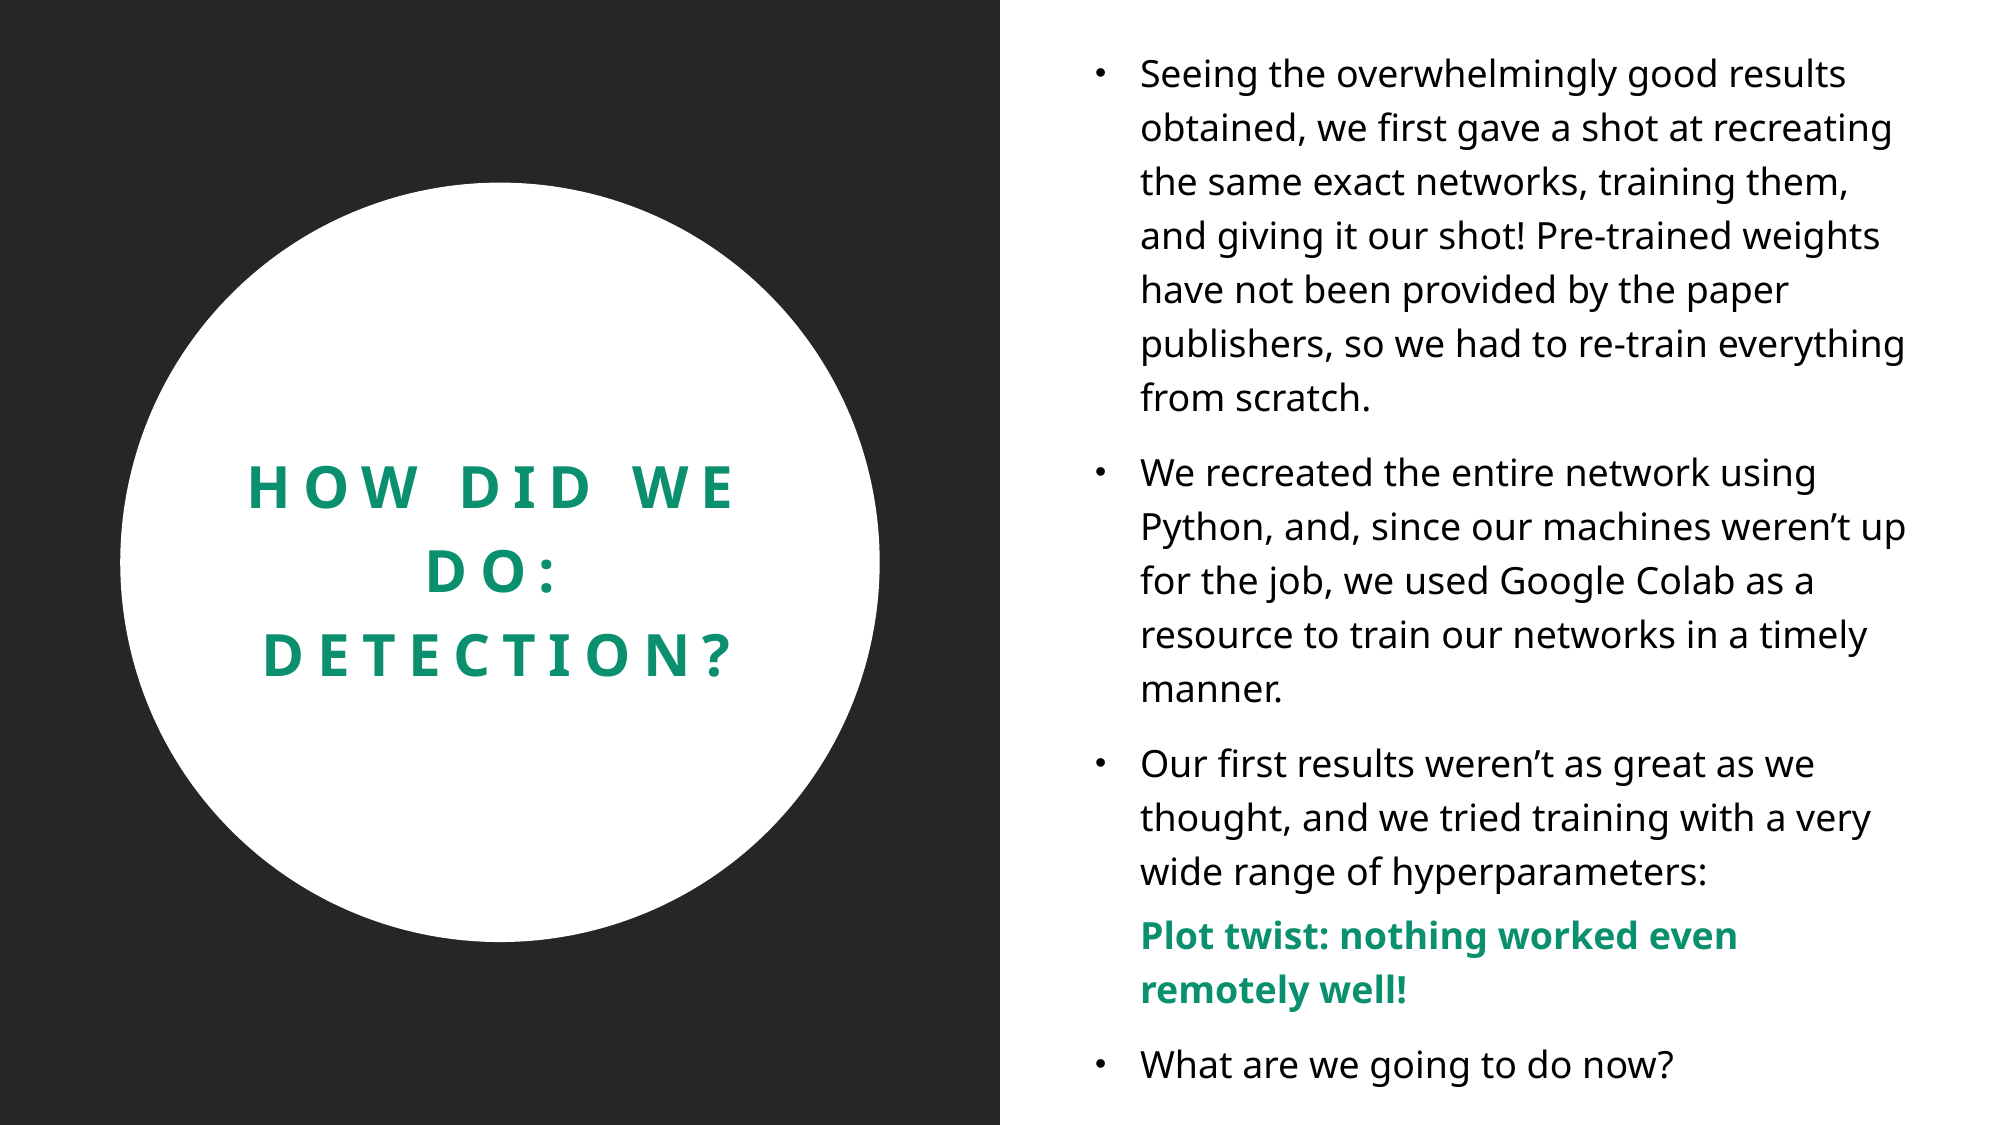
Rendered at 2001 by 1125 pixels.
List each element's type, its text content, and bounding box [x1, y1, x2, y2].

text_box [0, 0, 1001, 1125]
title How did we do: Detection? [171, 375, 822, 750]
text_box [1001, 0, 2000, 1125]
list Seeing the overwhelmingly good results obtained, we first gave a shot at recreating the same exact networks, training them, and giving it our shot! Pre-trained weights have not been provided by the paper publishers, so we had to re-train everything from scratch. We recreated the entire network using Python, and, since our machines weren’t up for the job, we used Google Colab as a resource to train our networks in a timely manner. Our first results weren’t as great as we thought, and we tried training with a very wide range of hyperparameters: Plot twist: nothing worked even remotely well! What are we going to do now? [1080, 125, 1925, 1002]
text_box [119, 181, 881, 944]
